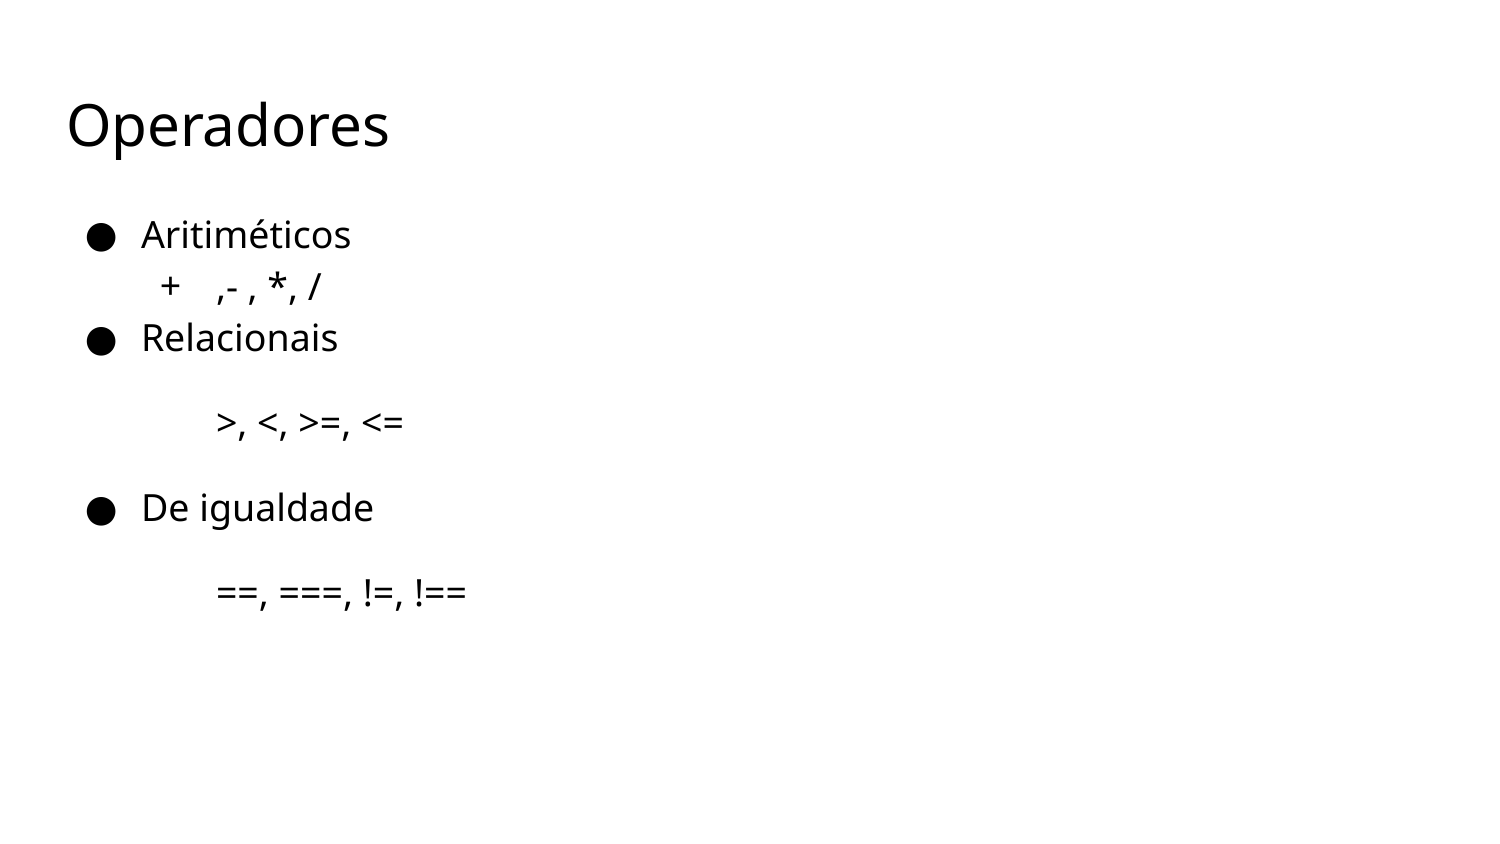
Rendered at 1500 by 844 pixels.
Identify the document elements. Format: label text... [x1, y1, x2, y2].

list Aritiméticos ,- , *, / Relacionais >, <, >=, <= De igualdade ==, ===, !=, !== [51, 189, 1449, 750]
title Operadores [51, 72, 1449, 167]
